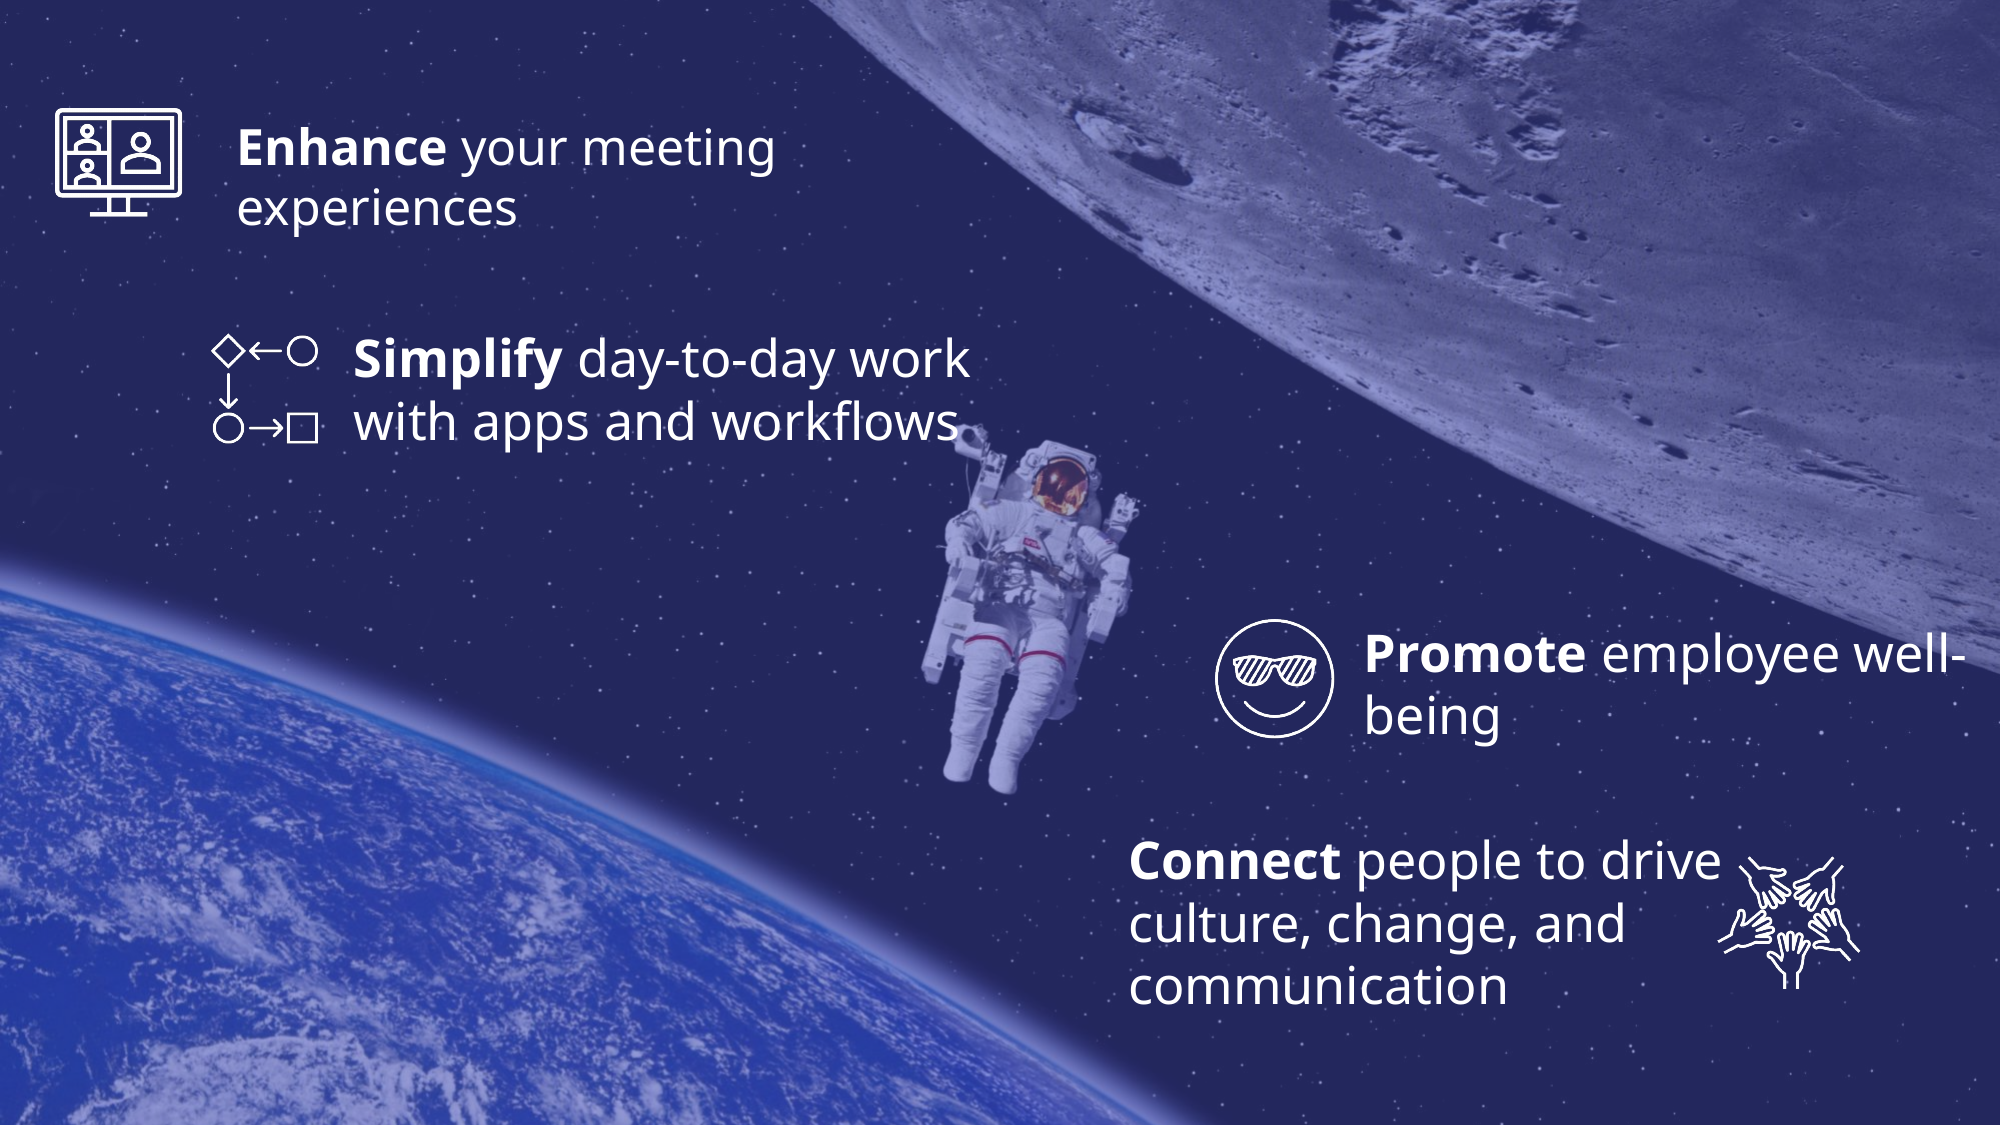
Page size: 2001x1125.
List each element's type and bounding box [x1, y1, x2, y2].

text_box [43, 85, 898, 250]
picture [0, 0, 2000, 1125]
text_box [1199, 603, 2000, 755]
text_box [189, 313, 1015, 464]
text_box [1113, 820, 1864, 1025]
